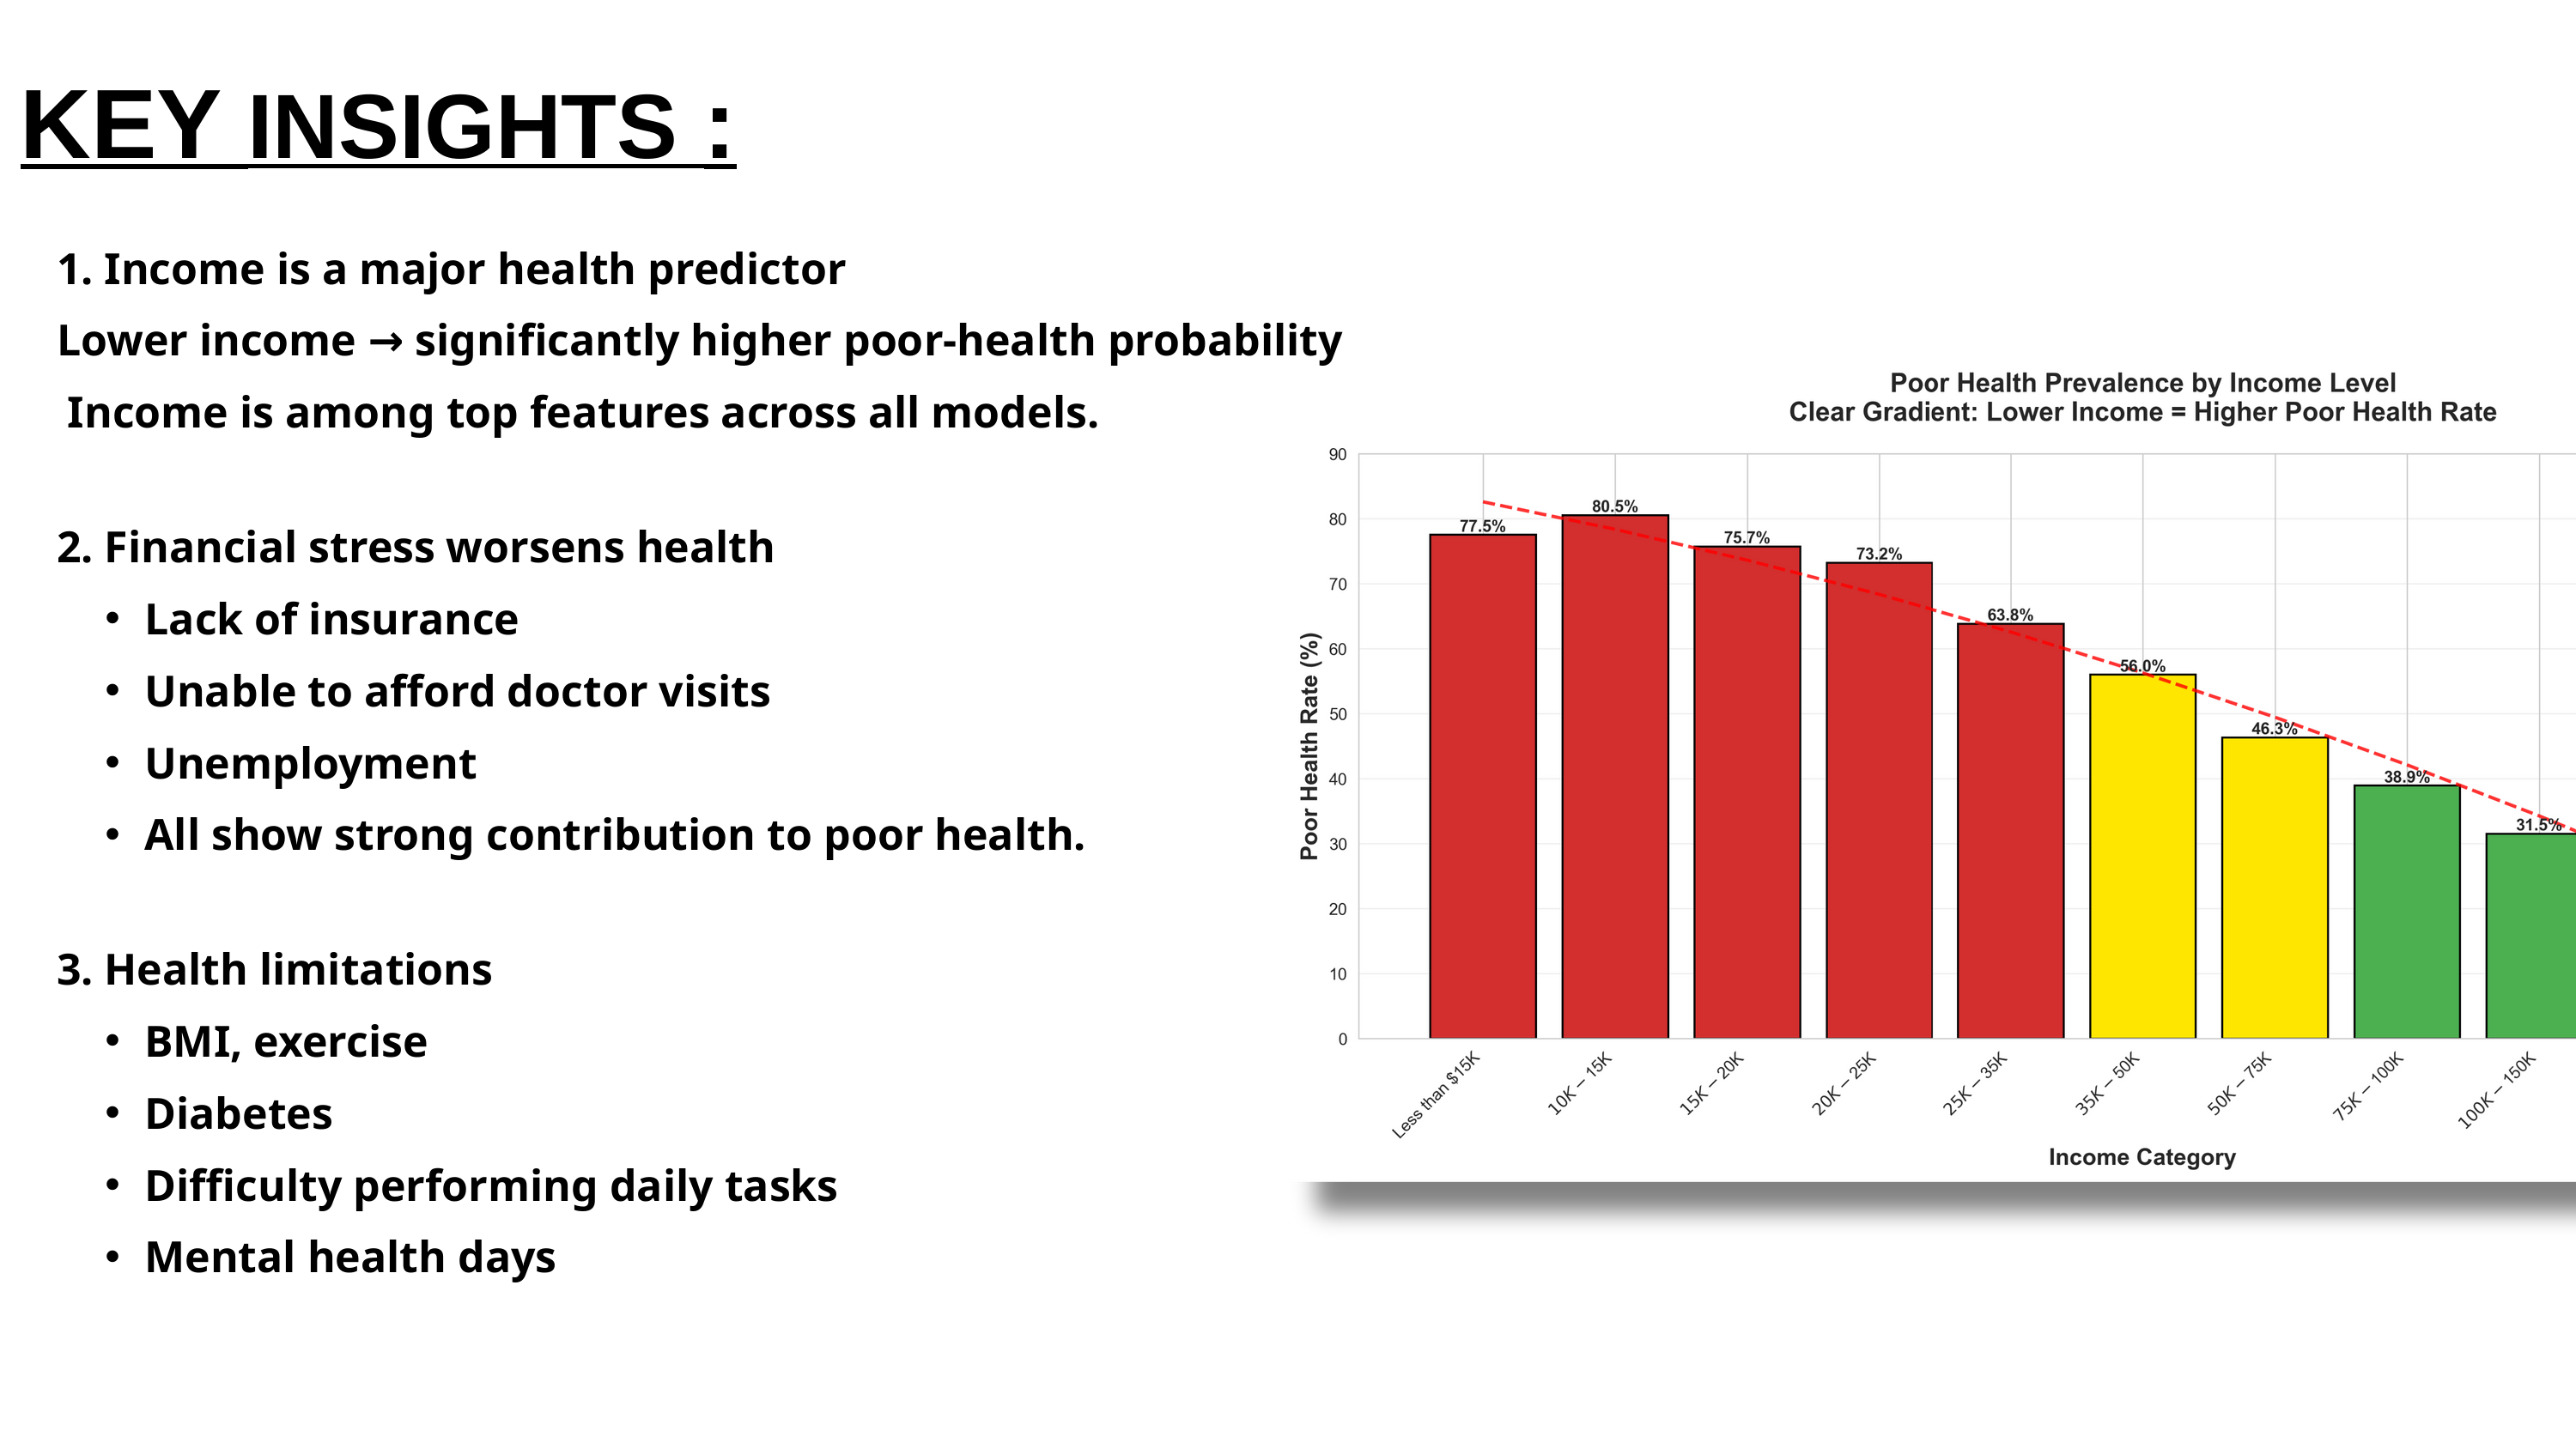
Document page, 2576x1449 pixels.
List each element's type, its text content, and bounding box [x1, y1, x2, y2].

text_box [1501, 361, 2576, 1246]
text_box KEY INSIGHTS : [11, 13, 745, 179]
text_box 1. Income is a major health predictor Lower income → significantly higher poor-health probability Income is among top features across all models. 2. Financial stress worsens health Lack of insurance Unable to afford doctor visits Unemployment All show strong contribution to poor health. 3. Health limitations BMI, exercise Diabetes Difficulty performing daily tasks Mental health days [56, 221, 1501, 1282]
